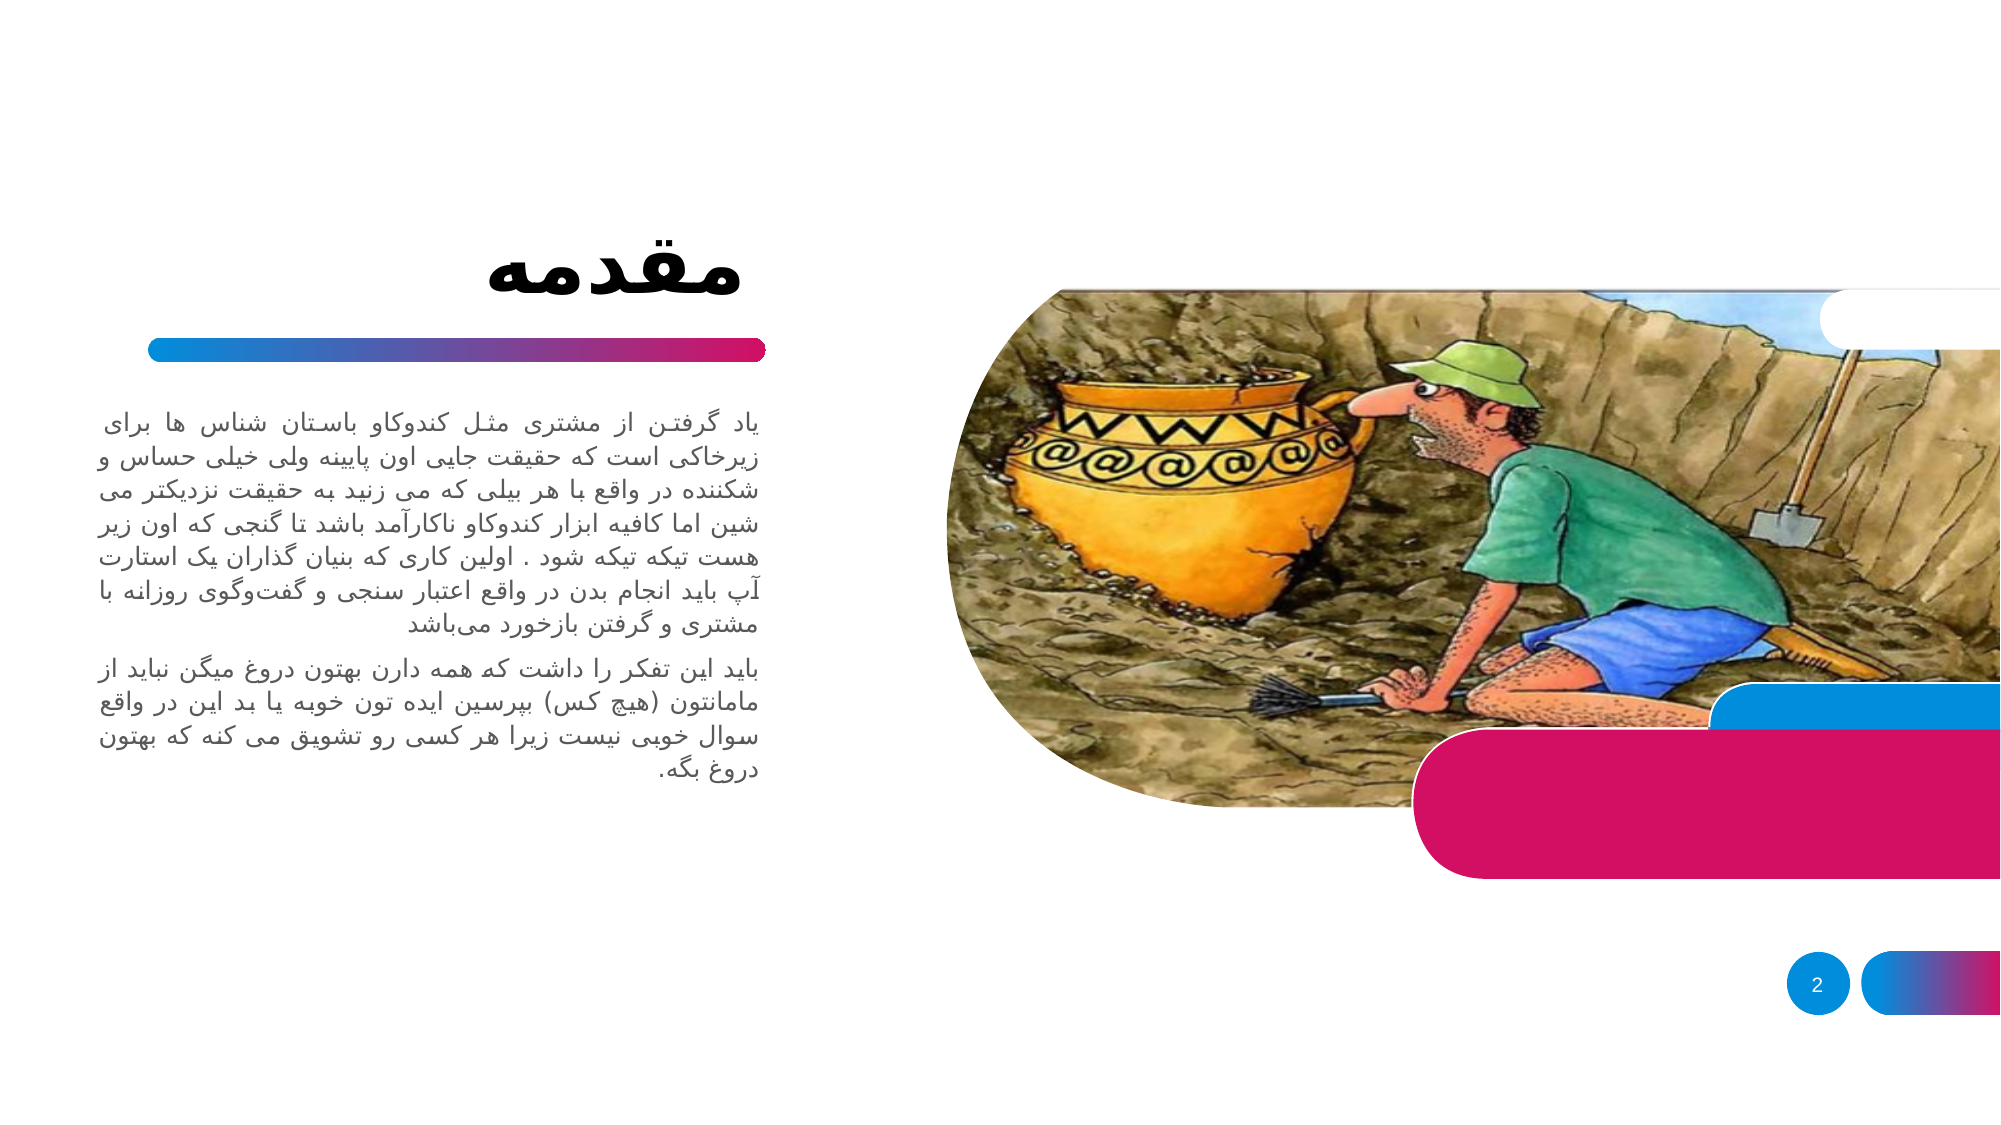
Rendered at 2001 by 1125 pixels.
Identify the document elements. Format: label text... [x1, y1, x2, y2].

list یاد گرفتن از مشتری مثل کندوکاو باستان شناس ها برای زیرخاکی است که حقیقت جایی اون پایینه ولی خیلی حساس و شکننده در واقع با هر بیلی که می زنید به حقیقت نزدیکتر می شین اما کافیه ابزار کندوکاو ناکارآمد باشد تا گنجی که اون زیر هست تیکه تیکه شود . اولین کاری که بنیان گذاران یک استارت آپ باید انجام بدن در واقع اعتبار سنجی و گفت‌وگوی روزانه با مشتری و گرفتن بازخورد می‌باشد باید این تفکر را داشت که همه دارن بهتون دروغ میگن نباید از مامانتون (هیچ کس) بپرسین ایده تون خوبه یا بد این در واقع سوال خوبی نیست زیرا هر کسی رو تشویق می کنه که بهتون دروغ بگه. [82, 396, 775, 795]
picture [946, 243, 2001, 808]
slide_number 2 [1772, 954, 1863, 1015]
title مقدمه [133, 202, 761, 331]
